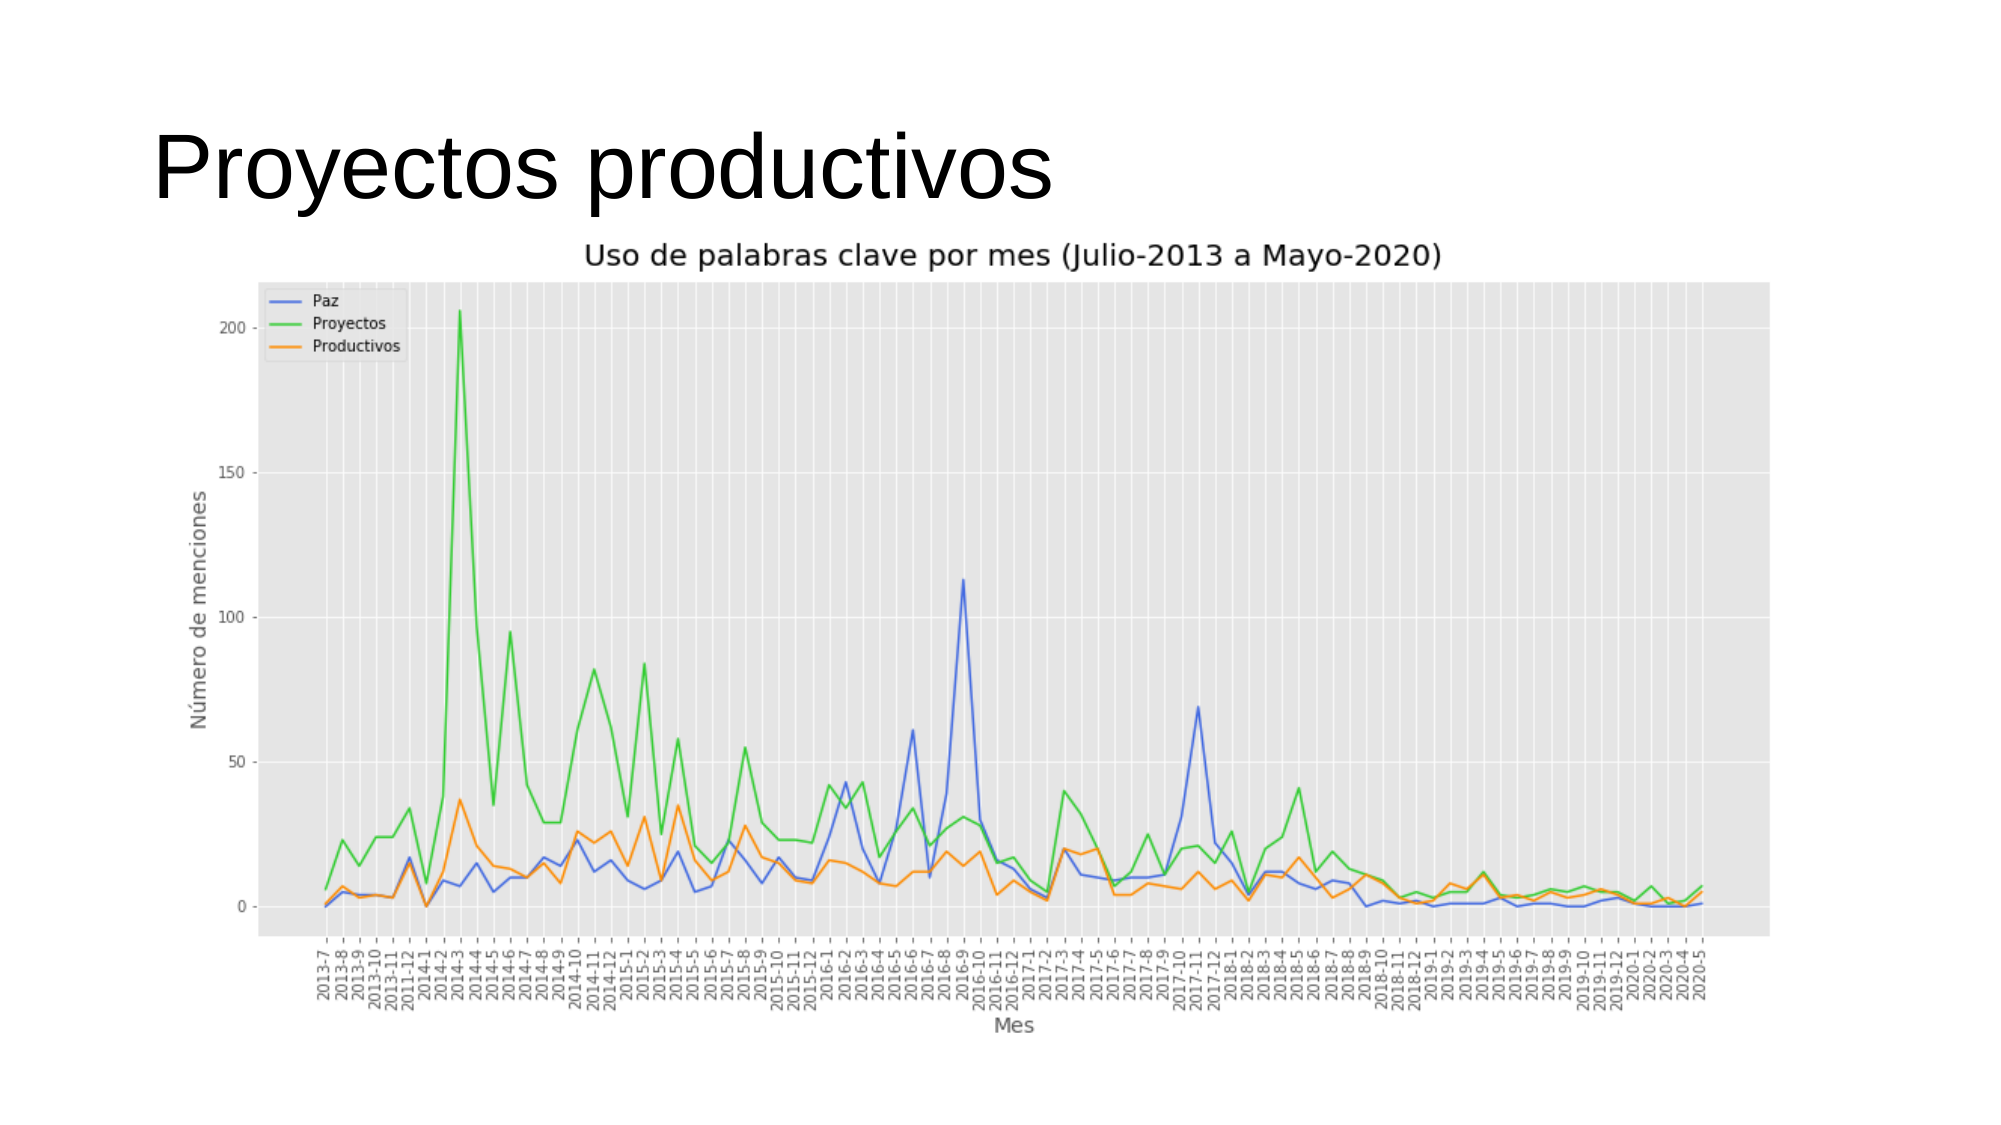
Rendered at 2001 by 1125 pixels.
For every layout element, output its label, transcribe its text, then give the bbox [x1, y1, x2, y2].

title Proyectos productivos [137, 59, 1863, 228]
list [137, 228, 1863, 1045]
